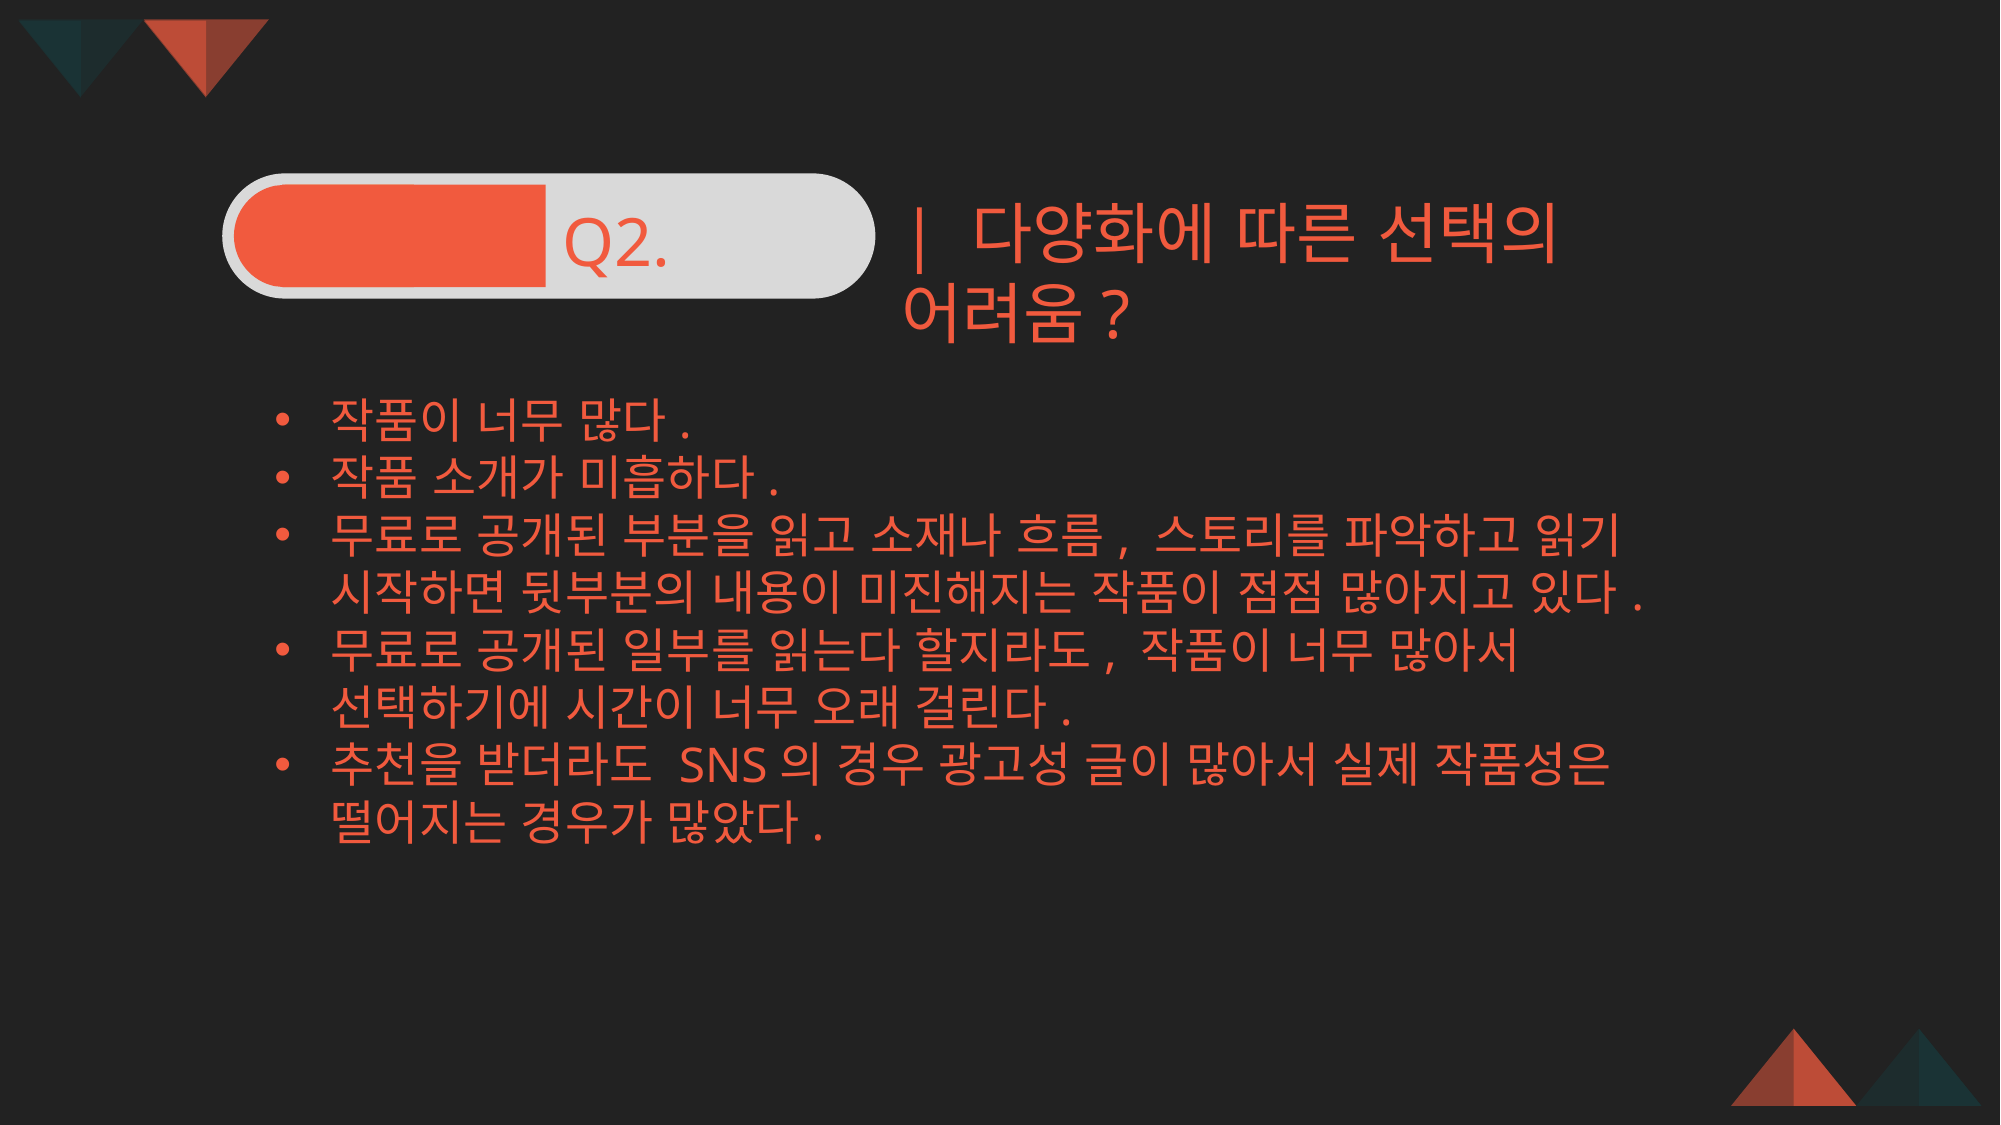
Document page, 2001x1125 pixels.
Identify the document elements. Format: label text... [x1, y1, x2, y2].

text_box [222, 173, 876, 299]
text_box | 다양화에 따른 선택의 어려움? [886, 184, 1710, 360]
text_box 작품이 너무 많다. 작품 소개가 미흡하다. 무료로 공개된 부분을 읽고 소재나 흐름, 스토리를 파악하고 읽기 시작하면 뒷부분의 내용이 미진해지는 작품이 점점 많아지고 있다. 무료로 공개된 일부를 읽는다 할지라도, 작품이 너무 많아서 선택하기에 시간이 너무 오래 걸린다. 추천을 받더라도 SNS의 경우 광고성 글이 많아서 실제 작품성은 떨어지는 경우가 많았다. [259, 382, 1710, 920]
